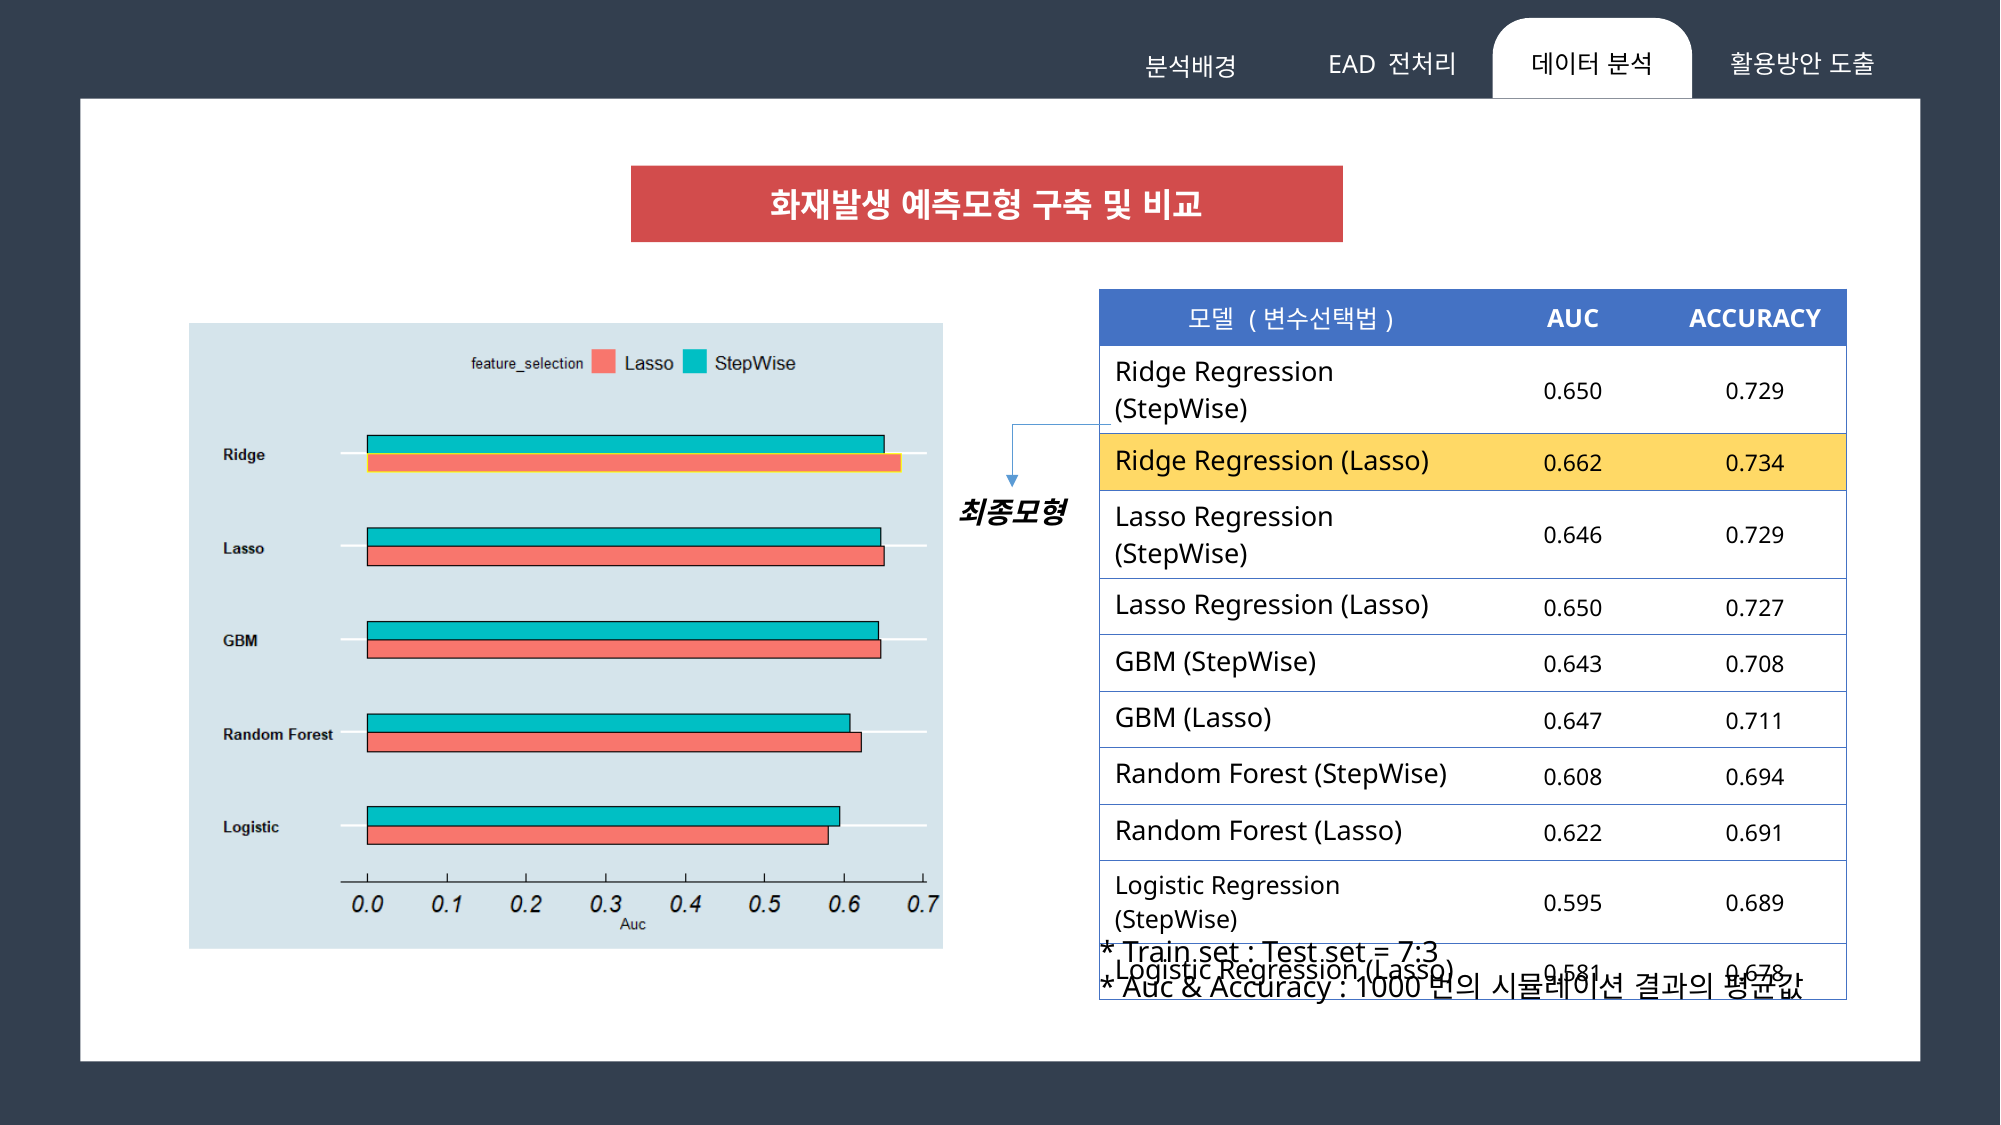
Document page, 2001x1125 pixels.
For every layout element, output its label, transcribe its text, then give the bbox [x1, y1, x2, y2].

text_box [79, 98, 1921, 1062]
table_cell 0.727 [1664, 579, 1846, 634]
text_box 화재발생 예측모형 구축 및 비교 [630, 165, 1344, 243]
table_cell 0.622 [1482, 805, 1664, 860]
table_cell 0.595 [1482, 861, 1664, 925]
picture [189, 323, 944, 950]
table_cell Lasso Regression (Lasso) [1100, 579, 1482, 634]
table_cell 0.734 [1664, 434, 1846, 490]
table_cell 0.608 [1482, 748, 1664, 804]
table_cell 0.650 [1482, 346, 1664, 433]
table_cell 0.643 [1482, 635, 1664, 691]
table_header 모델 (변수선택법) [1100, 290, 1482, 345]
table_cell 0.711 [1664, 692, 1846, 747]
table_cell 0.646 [1482, 491, 1664, 578]
table_cell Lasso Regression (StepWise) [1100, 491, 1482, 578]
table_header AUC [1482, 290, 1664, 345]
table_cell Random Forest (StepWise) [1100, 748, 1482, 804]
table_cell GBM (StepWise) [1100, 635, 1482, 691]
table_cell 0.662 [1482, 434, 1664, 490]
table_cell 0.729 [1664, 346, 1846, 433]
text_box * Train set : Test set = 7:3 * Auc & Accuracy : 1000번의 시뮬레이션 결과의 평균값 [1084, 925, 1836, 1011]
text_box 분석배경 [1090, 19, 1293, 102]
table_cell 0.691 [1664, 805, 1846, 860]
table_cell 0.650 [1482, 579, 1664, 634]
table_cell GBM (Lasso) [1100, 692, 1482, 747]
table_cell 0.729 [1664, 491, 1846, 578]
table_header ACCURACY [1664, 290, 1846, 345]
table_cell Ridge Regression (Lasso) [1100, 434, 1482, 490]
table_cell 0.678 [1836, 944, 1846, 999]
table_cell 0.647 [1482, 692, 1664, 747]
text_box 데이터 분석 [1491, 16, 1691, 100]
table_cell 0.694 [1664, 748, 1846, 804]
table_cell 0.689 [1664, 861, 1846, 943]
table_cell Ridge Regression (StepWise) [1100, 346, 1482, 433]
text_box 최종모형 [944, 487, 1082, 537]
table_cell Random Forest (Lasso) [1100, 805, 1482, 860]
table_cell Logistic Regression (StepWise) [1100, 861, 1482, 925]
table_cell 0.708 [1664, 635, 1846, 691]
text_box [1012, 424, 1112, 488]
text_box 활용방안 도출 [1689, 16, 1918, 100]
text_box EAD 전처리 [1292, 17, 1492, 100]
